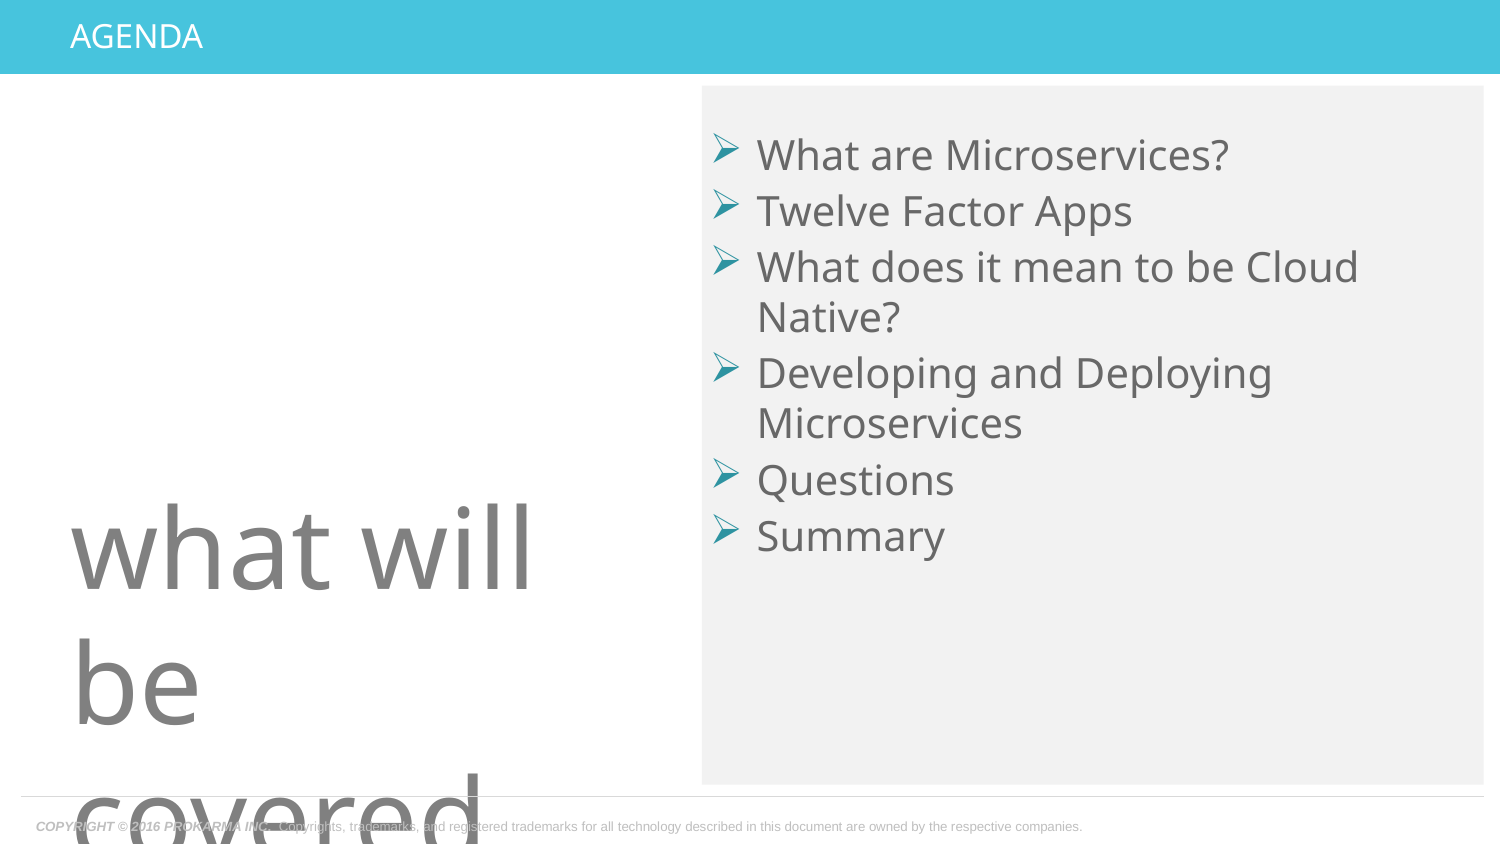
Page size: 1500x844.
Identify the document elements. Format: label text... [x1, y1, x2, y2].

list What are Microservices? Twelve Factor Apps What does it mean to be Cloud Native? Developing and Deploying Microservices Questions Summary [694, 120, 1500, 761]
title AGENDA [55, 12, 1349, 66]
